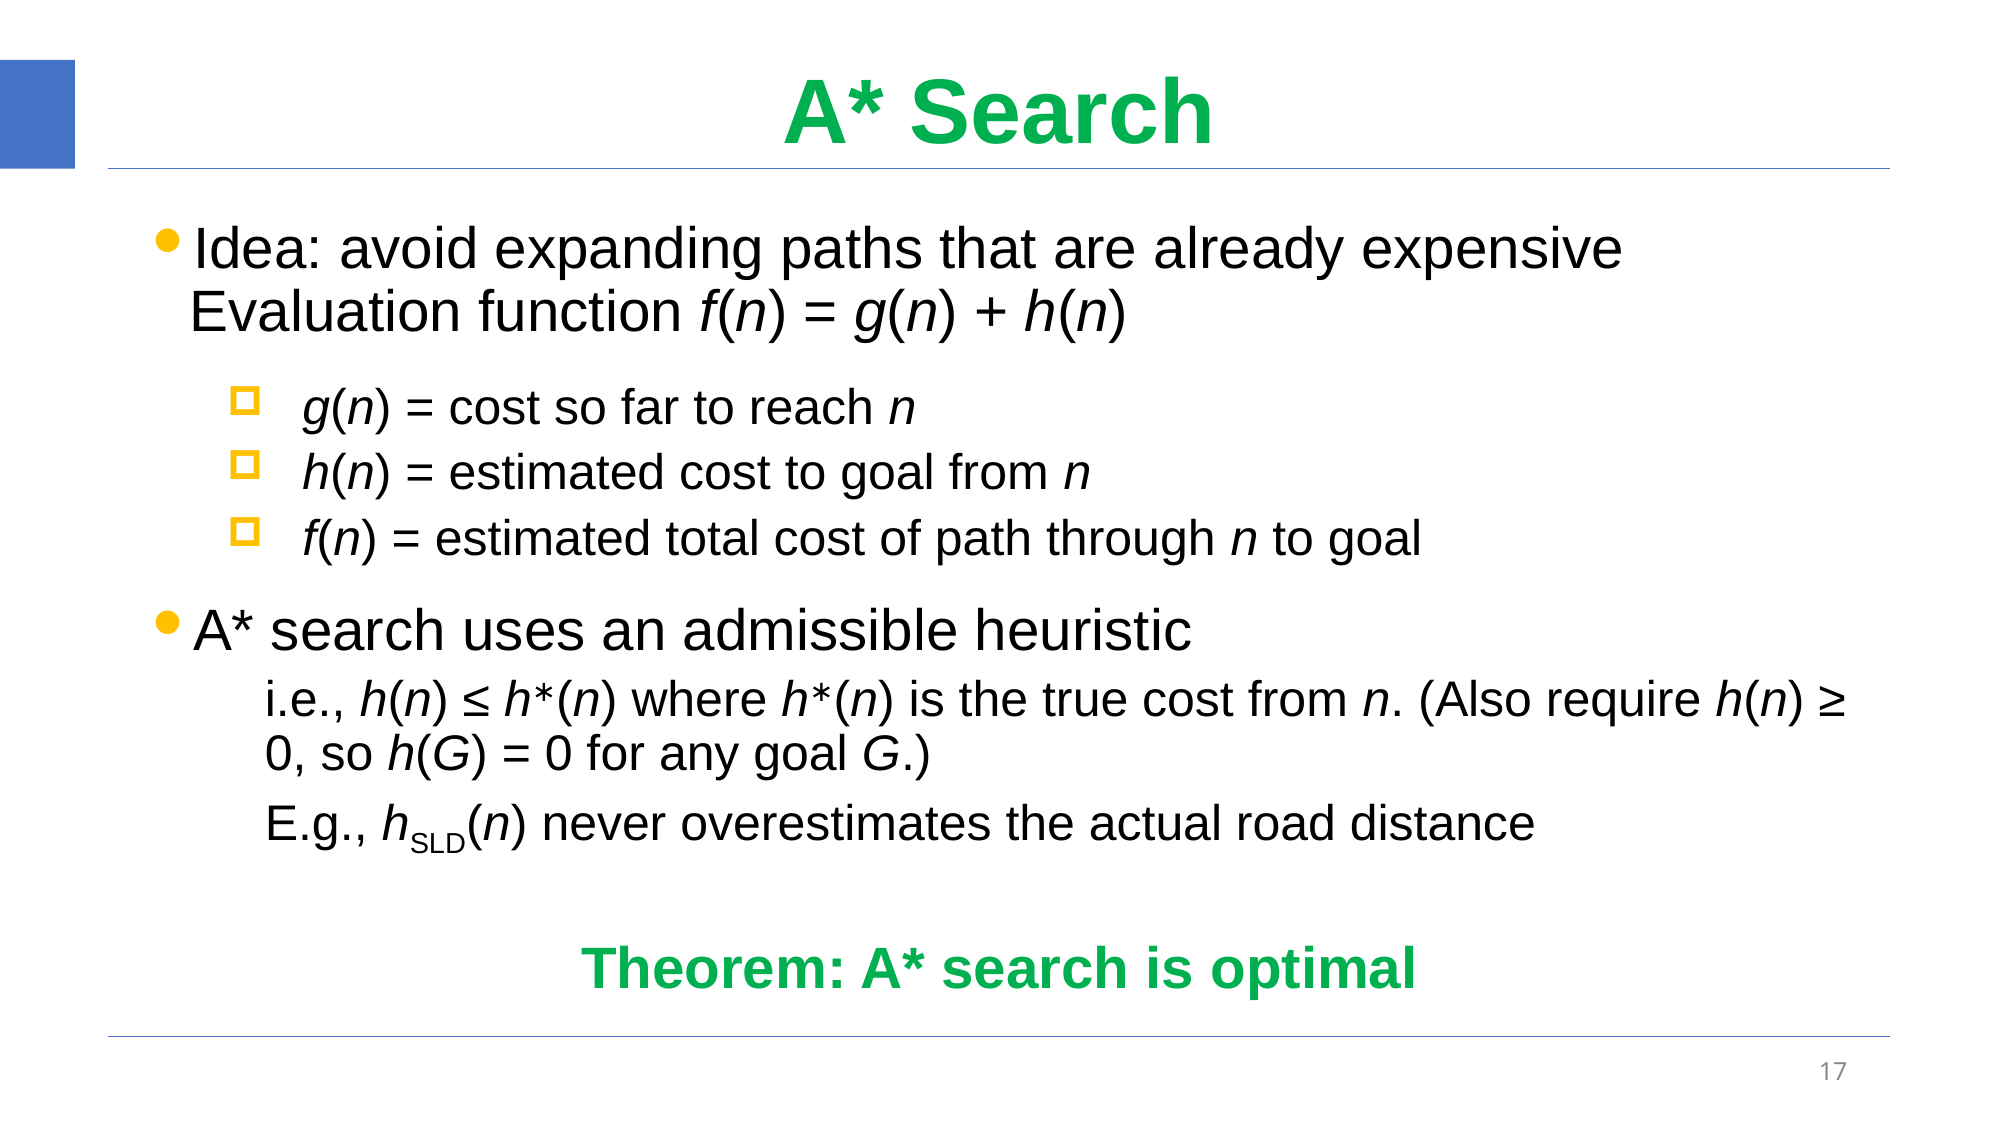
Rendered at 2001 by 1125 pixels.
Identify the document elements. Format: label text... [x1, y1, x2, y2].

list Idea: avoid expanding paths that are already expensive Evaluation function f(n) = g(n) + h(n) g(n) = cost so far to reach n h(n) = estimated cost to goal from n f(n) = estimated total cost of path through n to goal A* search uses an admissible heuristic i.e., h(n) ≤ h∗(n) where h∗(n) is the true cost from n. (Also require h(n) ≥ 0, so h(G) = 0 for any goal G.) E.g., hSLD(n) never overestimates the actual road distance Theorem: A* search is optimal [137, 210, 1863, 1014]
title A* Search [136, 50, 1862, 179]
slide_number 17 [1412, 1042, 1863, 1103]
